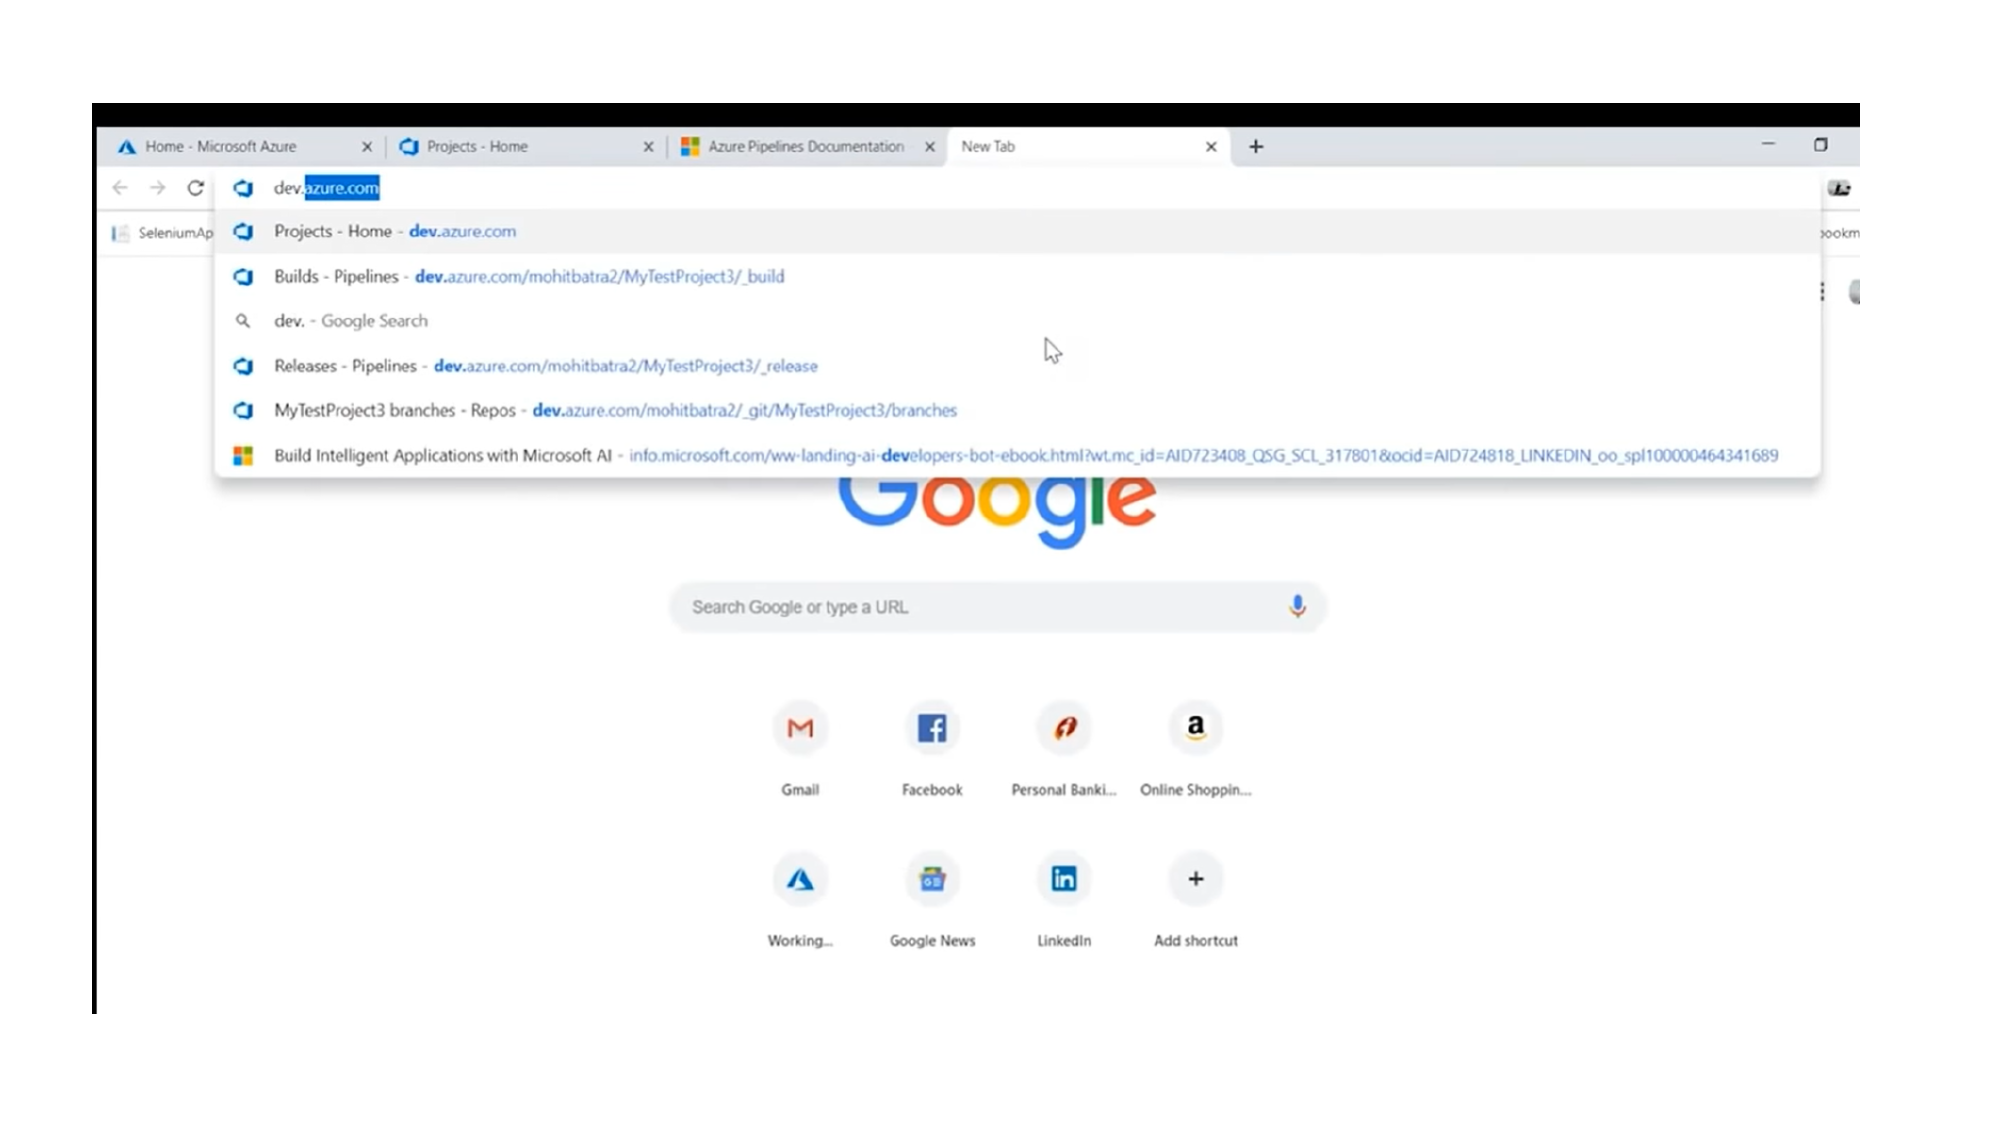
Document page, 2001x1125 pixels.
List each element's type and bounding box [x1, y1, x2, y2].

list [92, 103, 1860, 1014]
